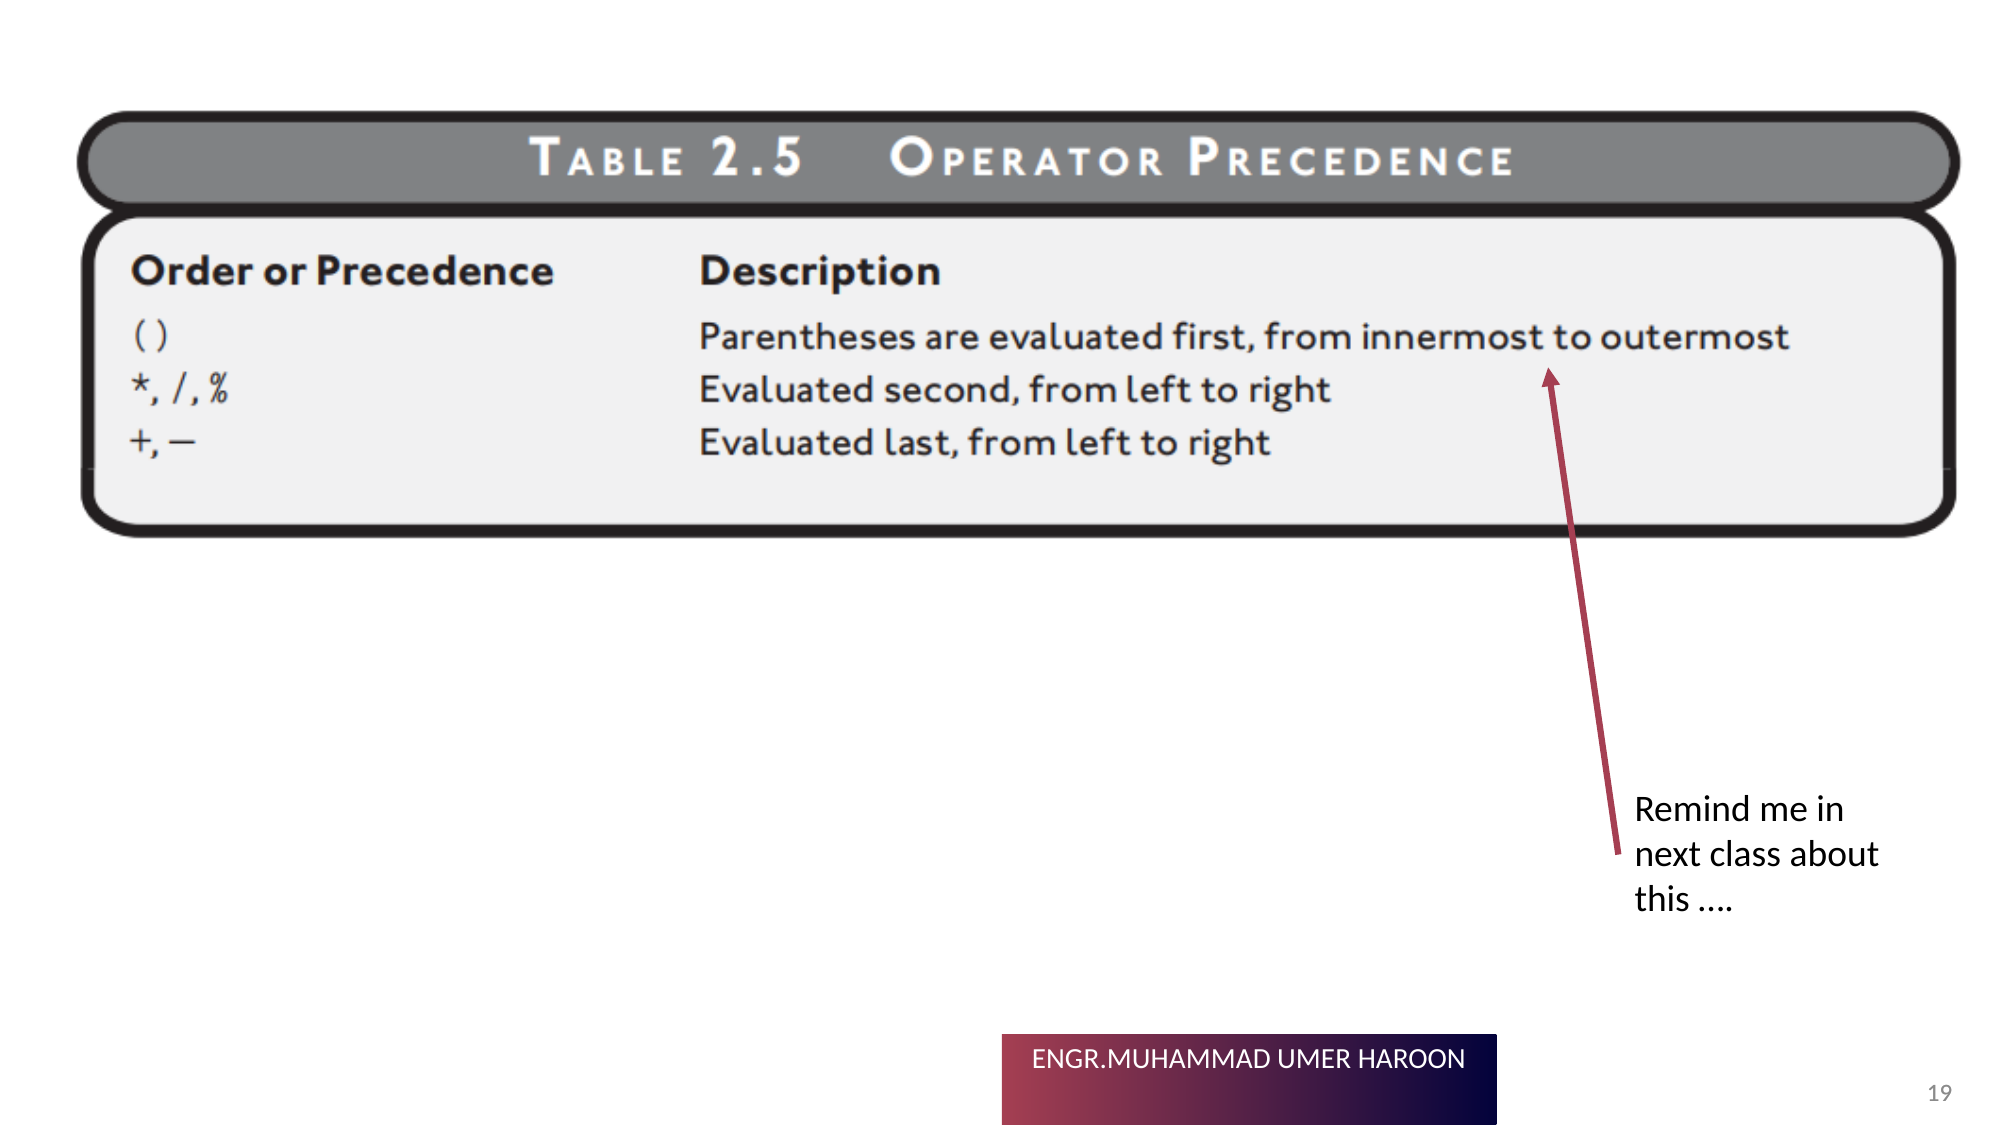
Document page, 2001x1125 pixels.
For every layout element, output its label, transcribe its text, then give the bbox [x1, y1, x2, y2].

picture [0, 0, 1968, 1125]
text_box Remind me in next class about this …. [1619, 776, 1931, 927]
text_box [1548, 367, 1619, 855]
slide_number 19 [1894, 1061, 1968, 1121]
